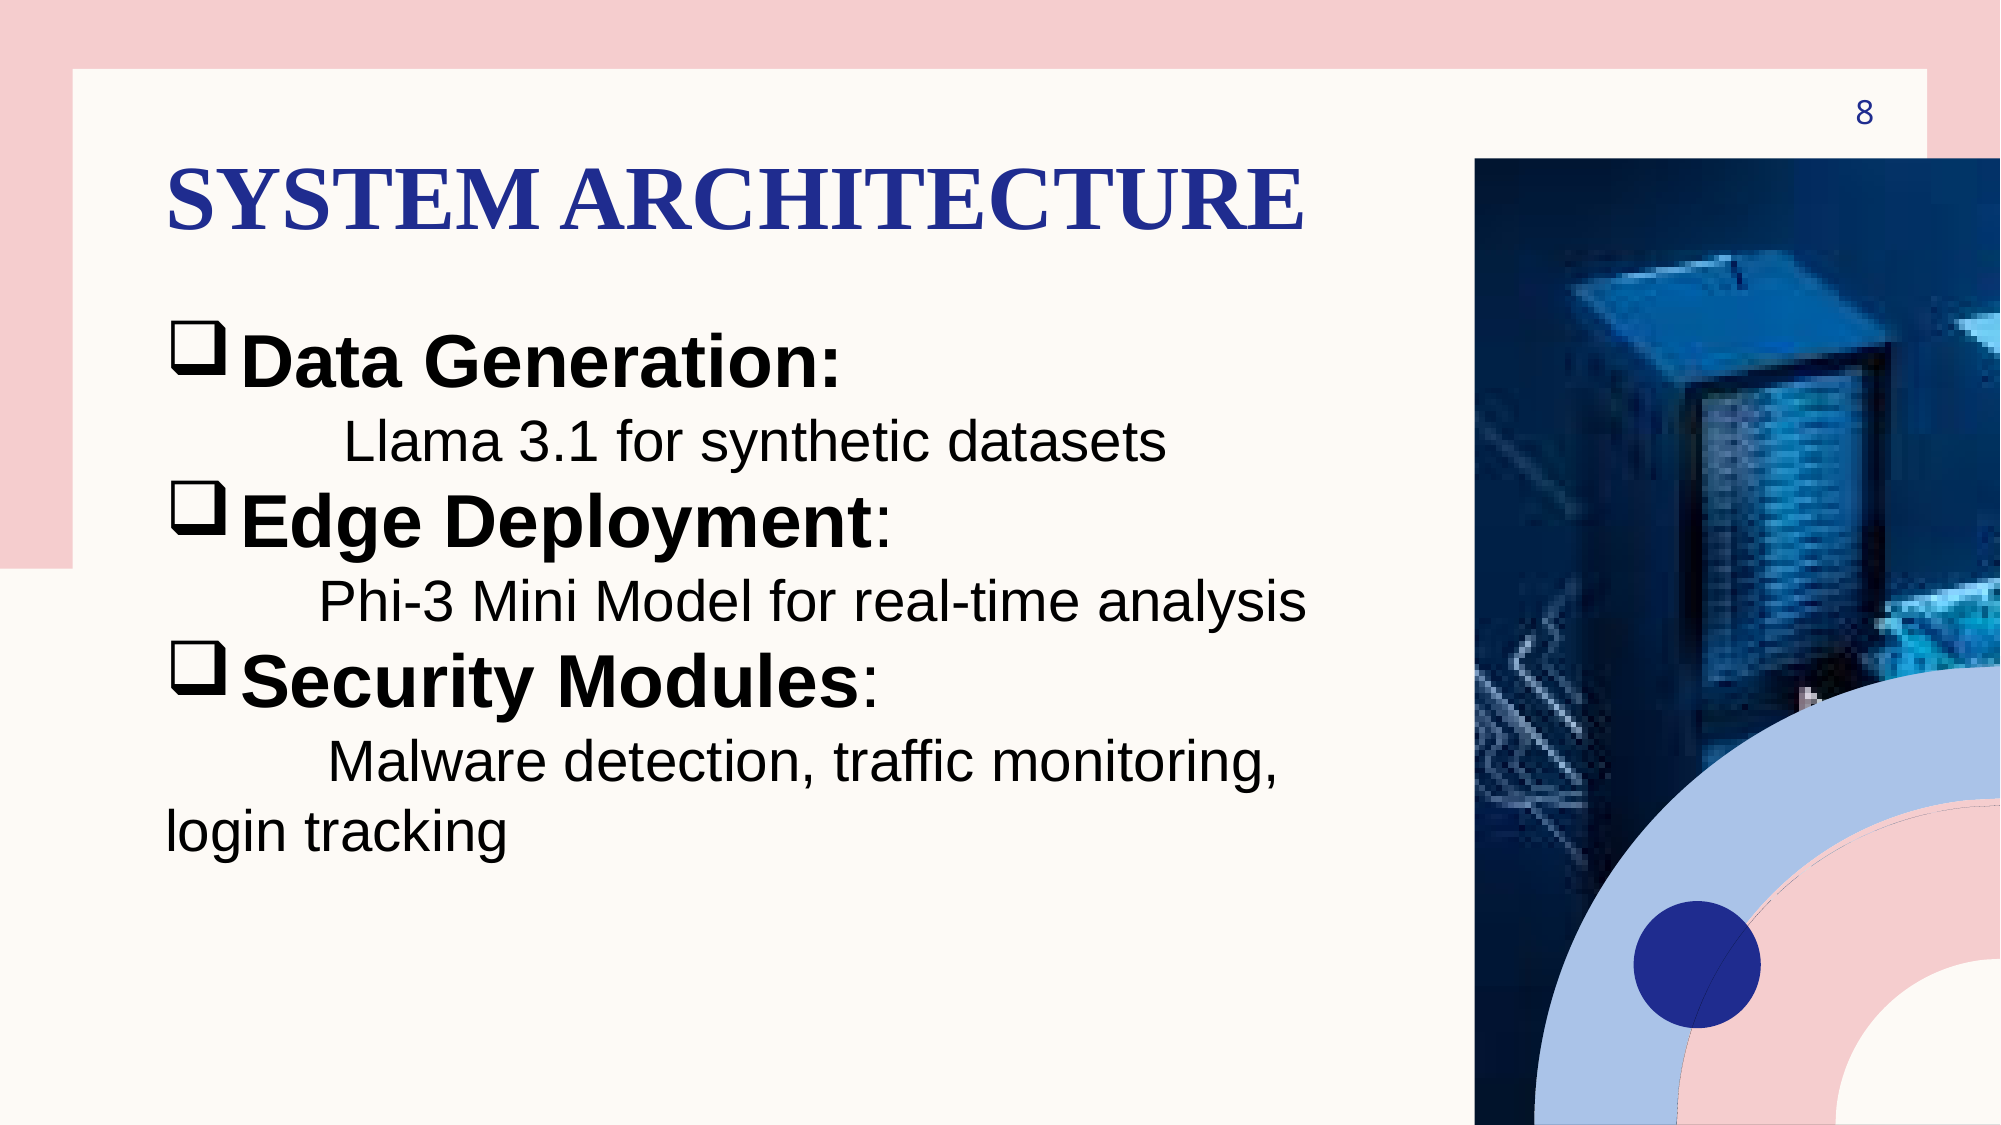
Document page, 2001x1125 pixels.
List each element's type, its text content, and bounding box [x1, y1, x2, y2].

list Data Generation: Llama 3.1 for synthetic datasets Edge Deployment: Phi-3 Mini Model for real-time analysis Security Modules: Malware detection, traffic monitoring, login tracking [150, 283, 1367, 937]
title System Architecture [150, 158, 1402, 338]
picture [1474, 158, 2000, 1125]
slide_number 8 [1699, 75, 1875, 153]
